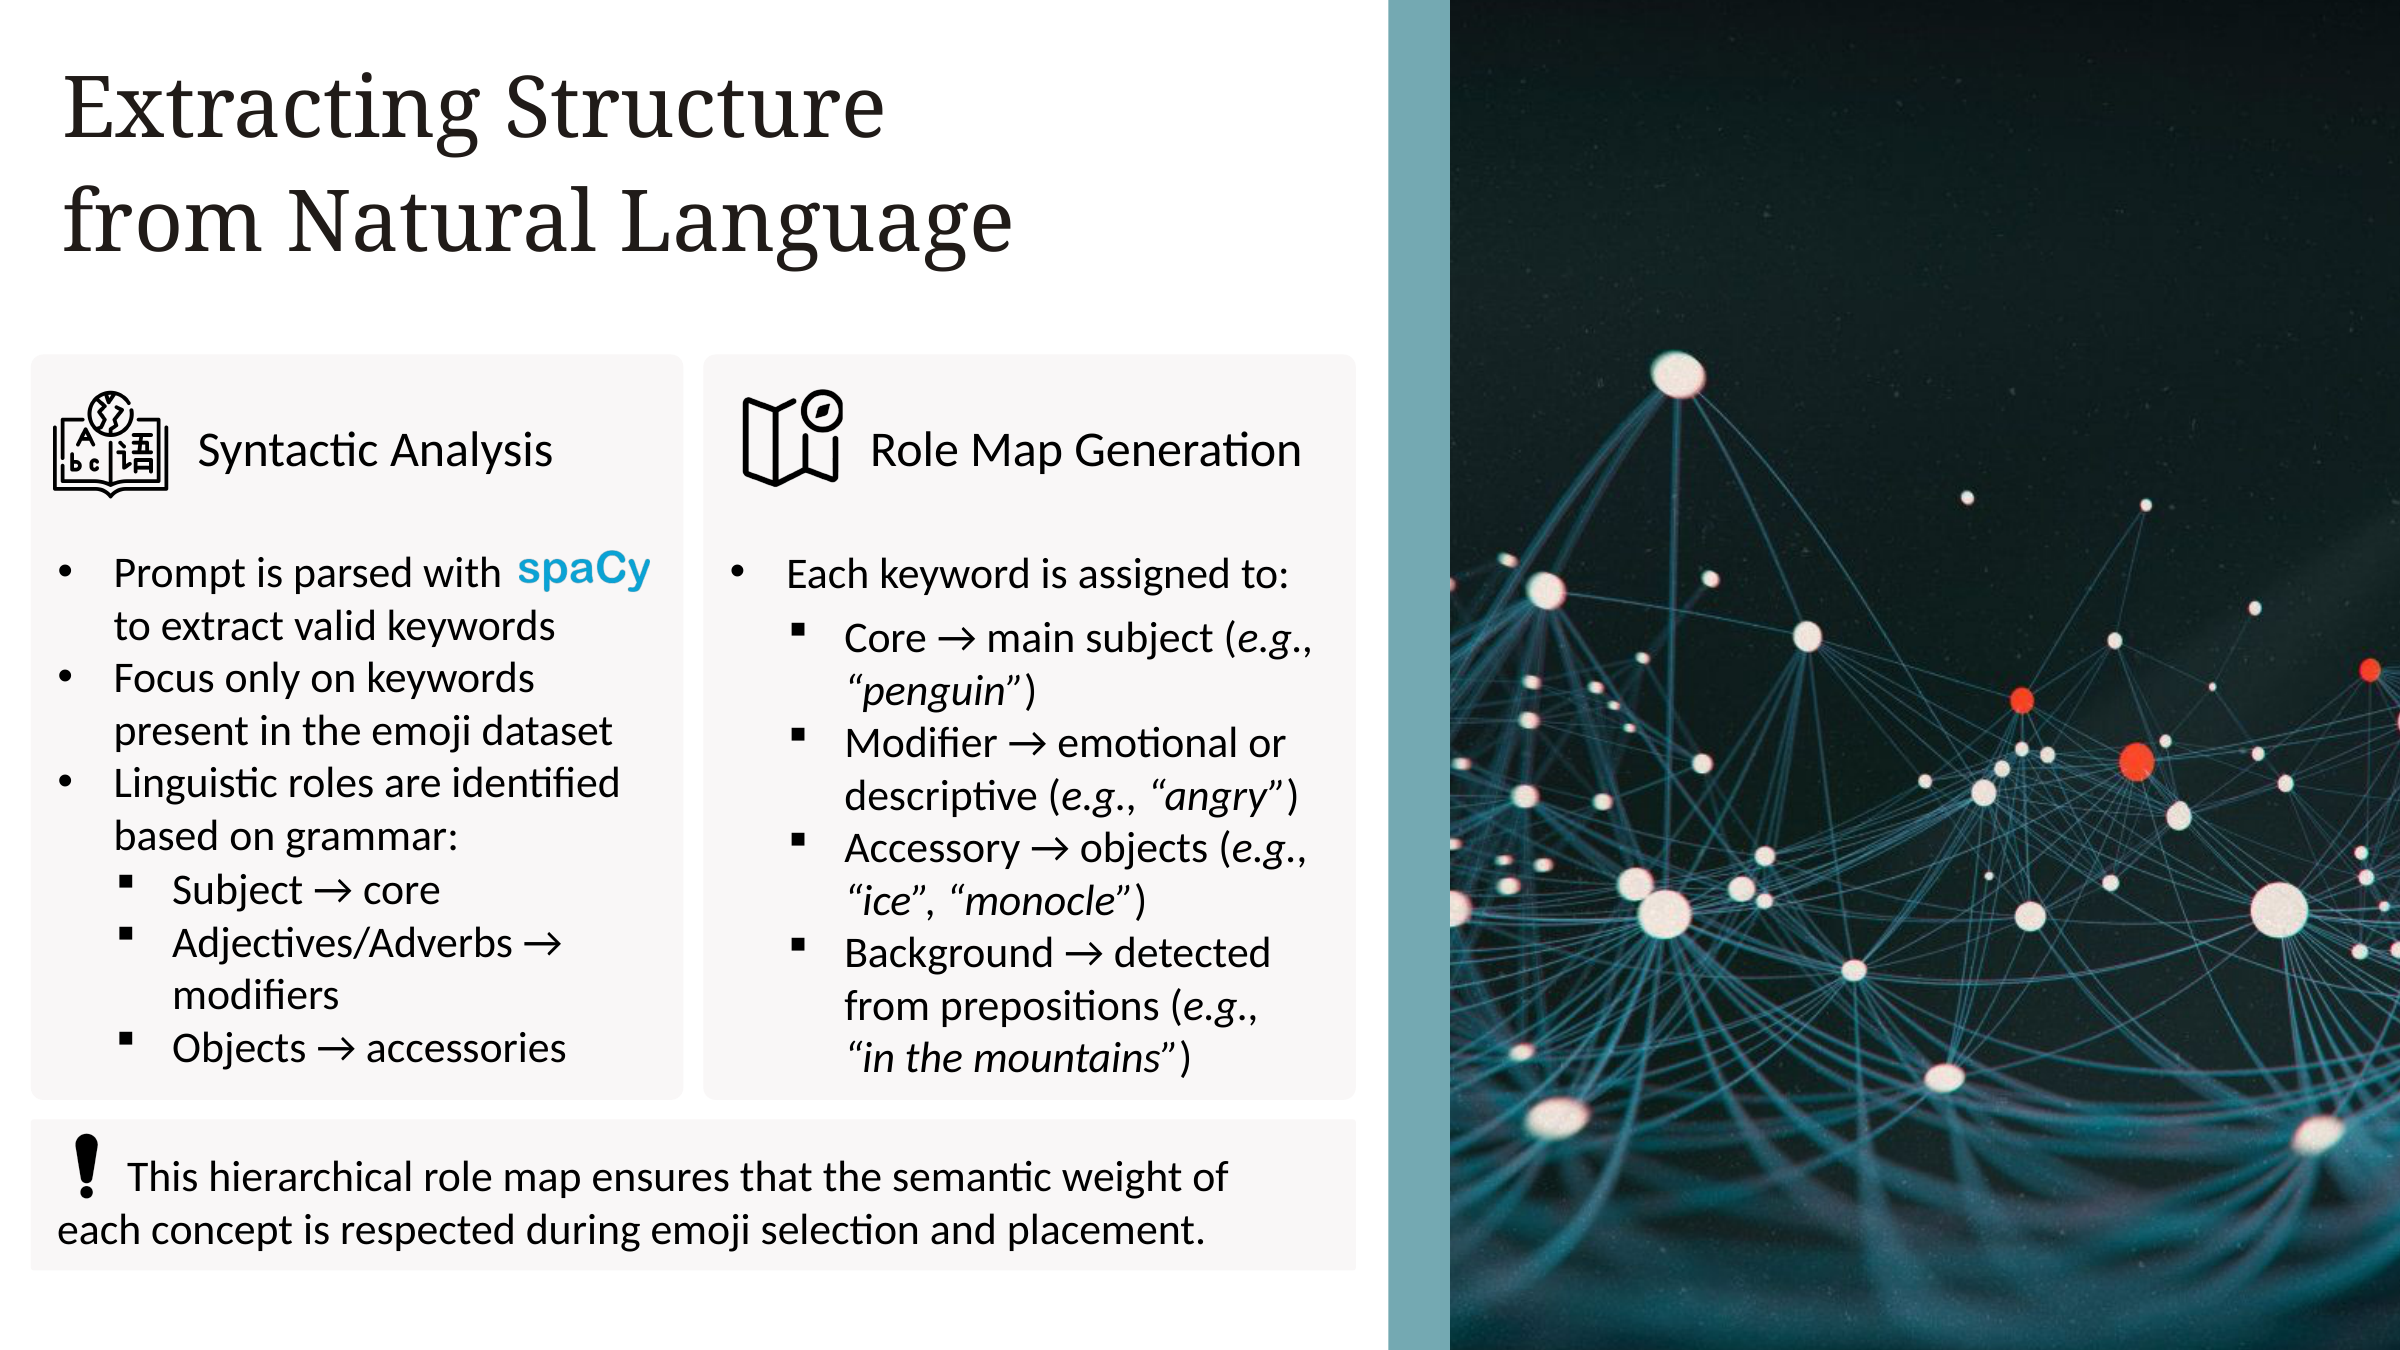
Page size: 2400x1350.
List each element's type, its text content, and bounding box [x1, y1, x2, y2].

picture [49, 1129, 124, 1204]
picture [738, 383, 843, 488]
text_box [30, 1119, 1357, 1271]
picture [1390, 0, 2400, 1350]
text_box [703, 354, 1357, 1101]
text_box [30, 354, 684, 1101]
text_box Extracting Structure from Natural Language [62, 39, 1064, 269]
